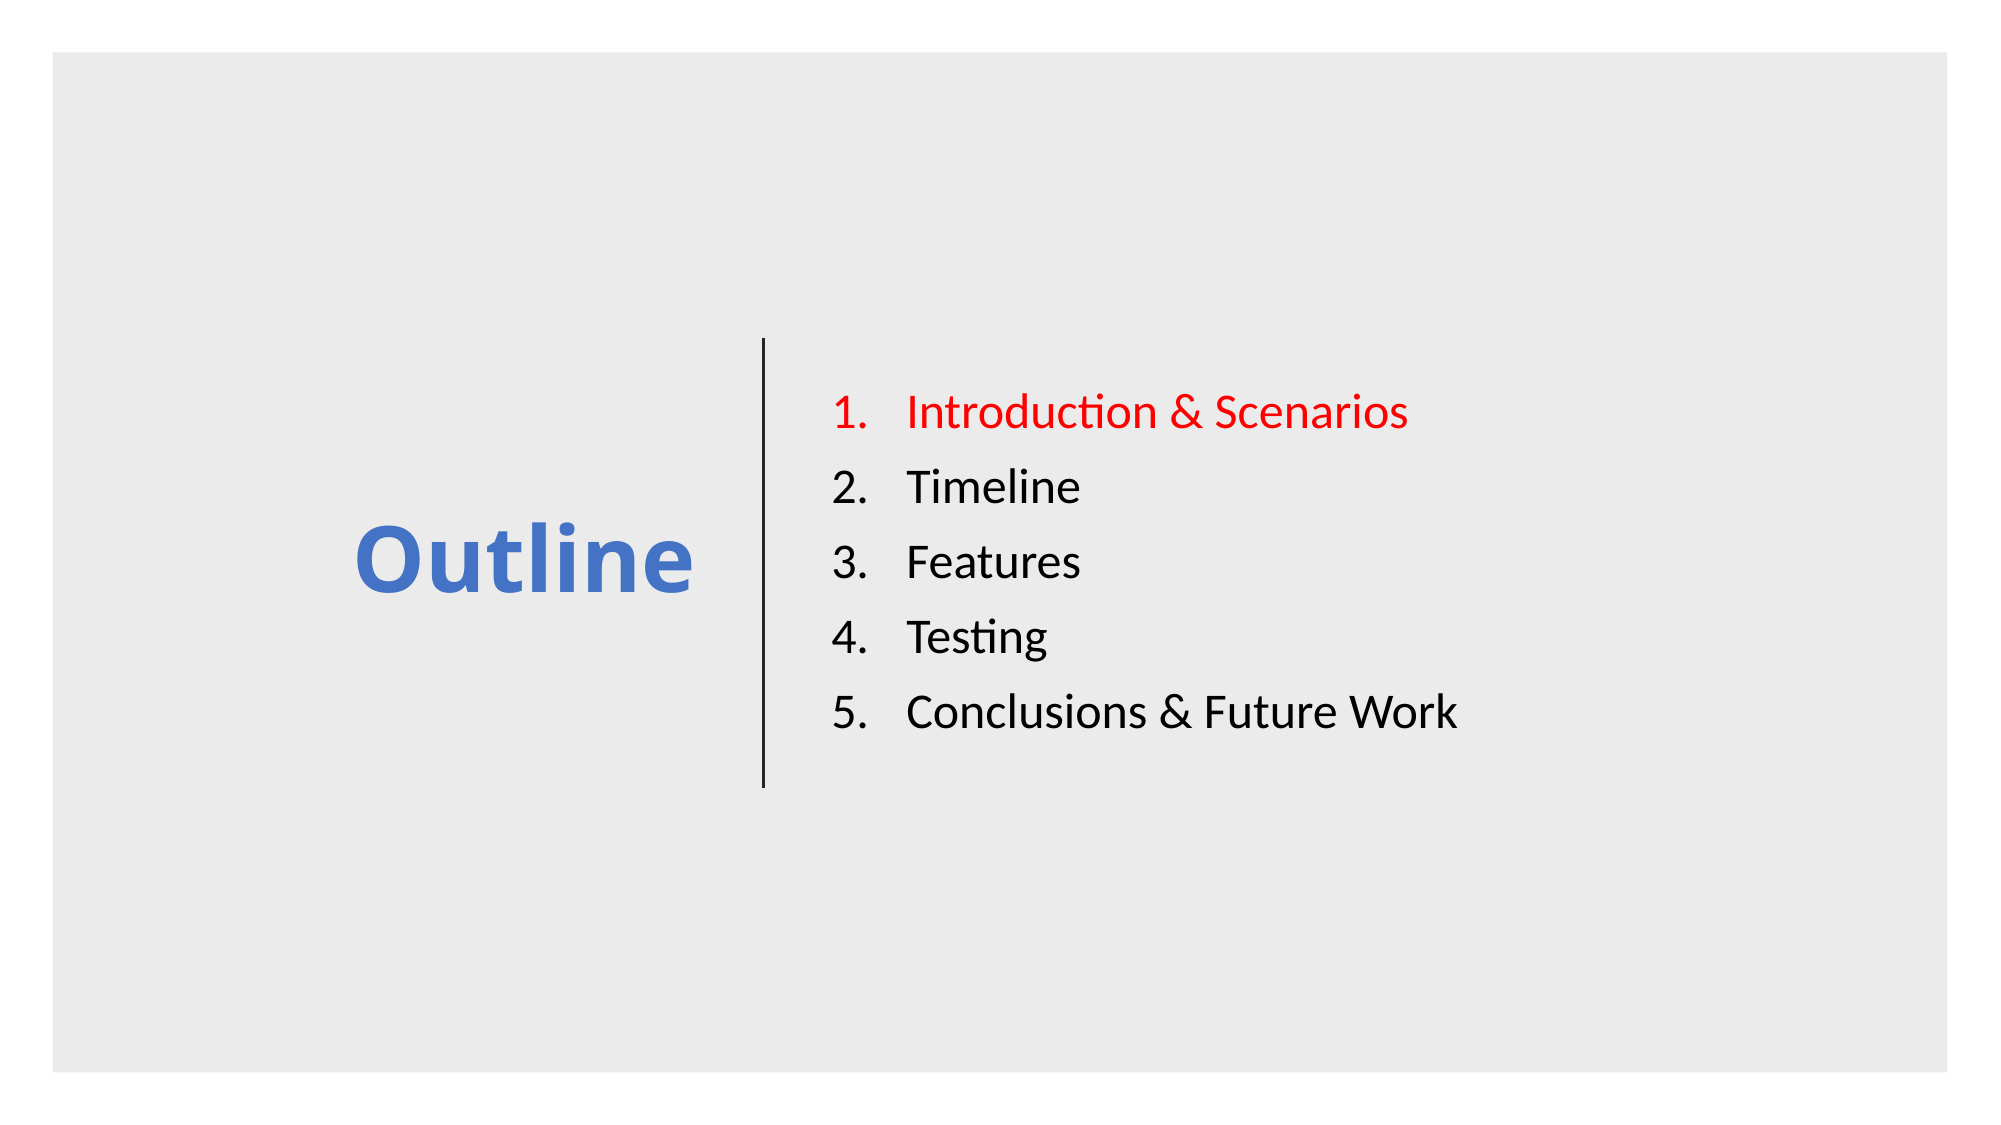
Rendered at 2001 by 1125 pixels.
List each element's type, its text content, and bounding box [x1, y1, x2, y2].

text_box [52, 51, 1948, 1073]
title Outline [137, 158, 711, 967]
list Introduction & Scenarios Timeline Features Testing Conclusions & Future Work [816, 158, 1863, 967]
